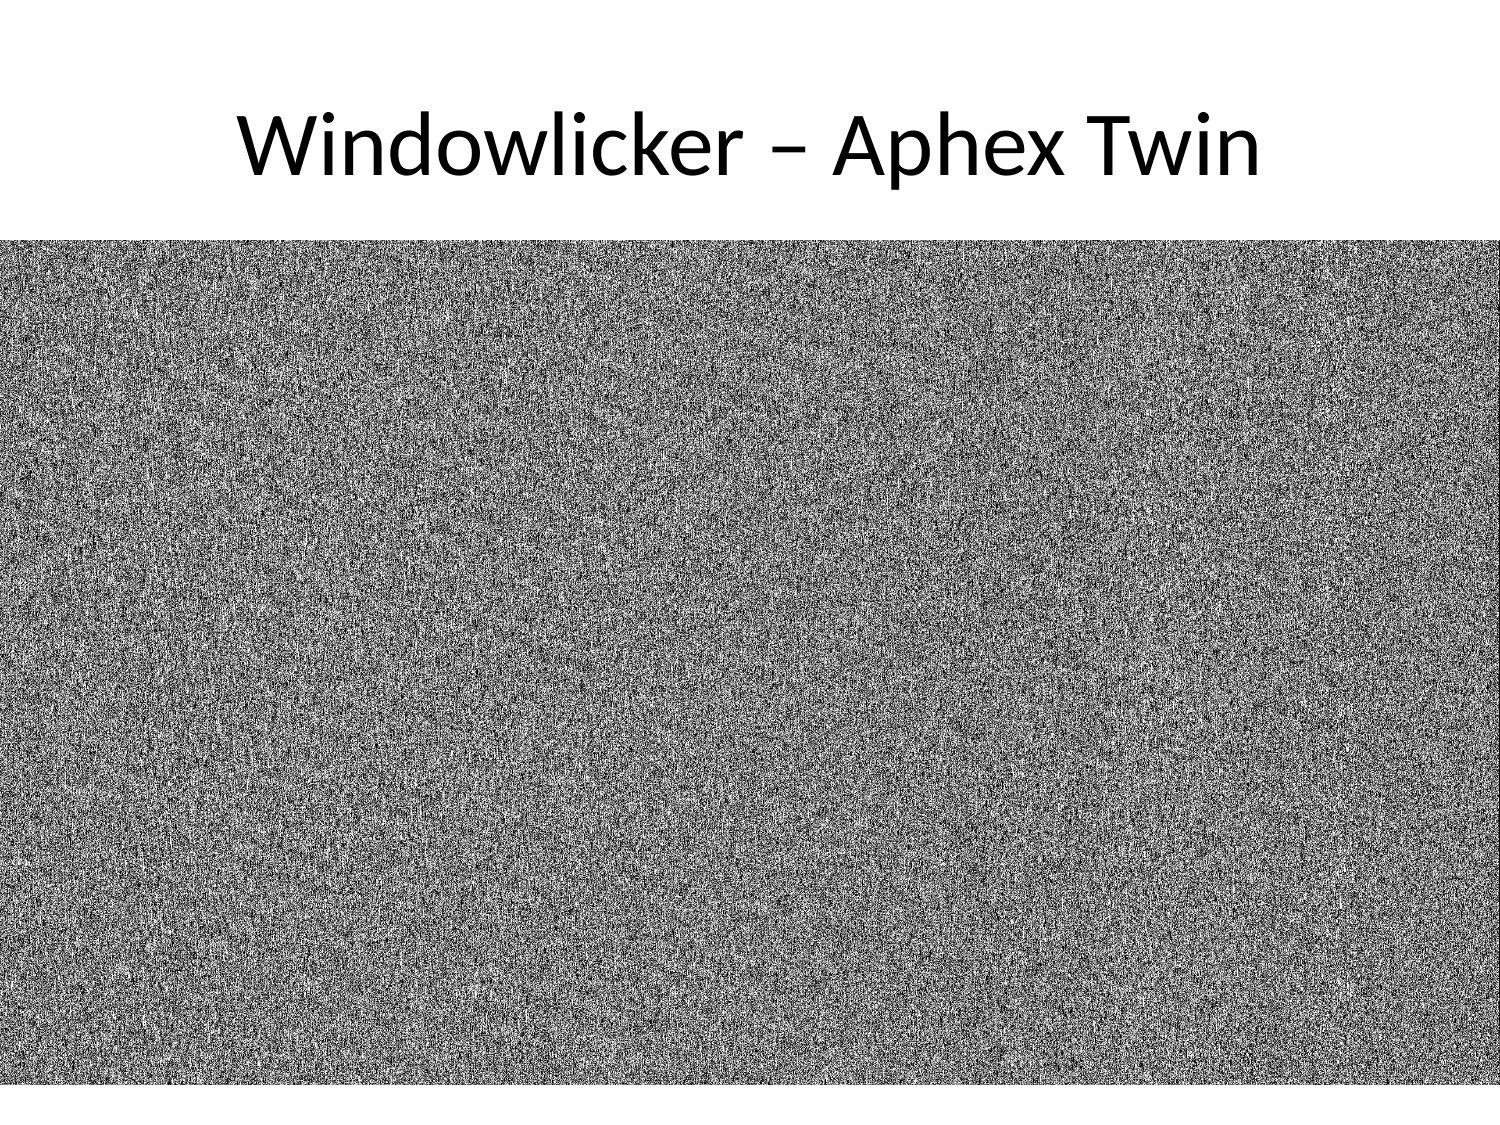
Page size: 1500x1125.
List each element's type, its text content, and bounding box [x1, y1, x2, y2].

title Windowlicker – Aphex Twin [75, 45, 1425, 233]
picture [0, 240, 1500, 1085]
